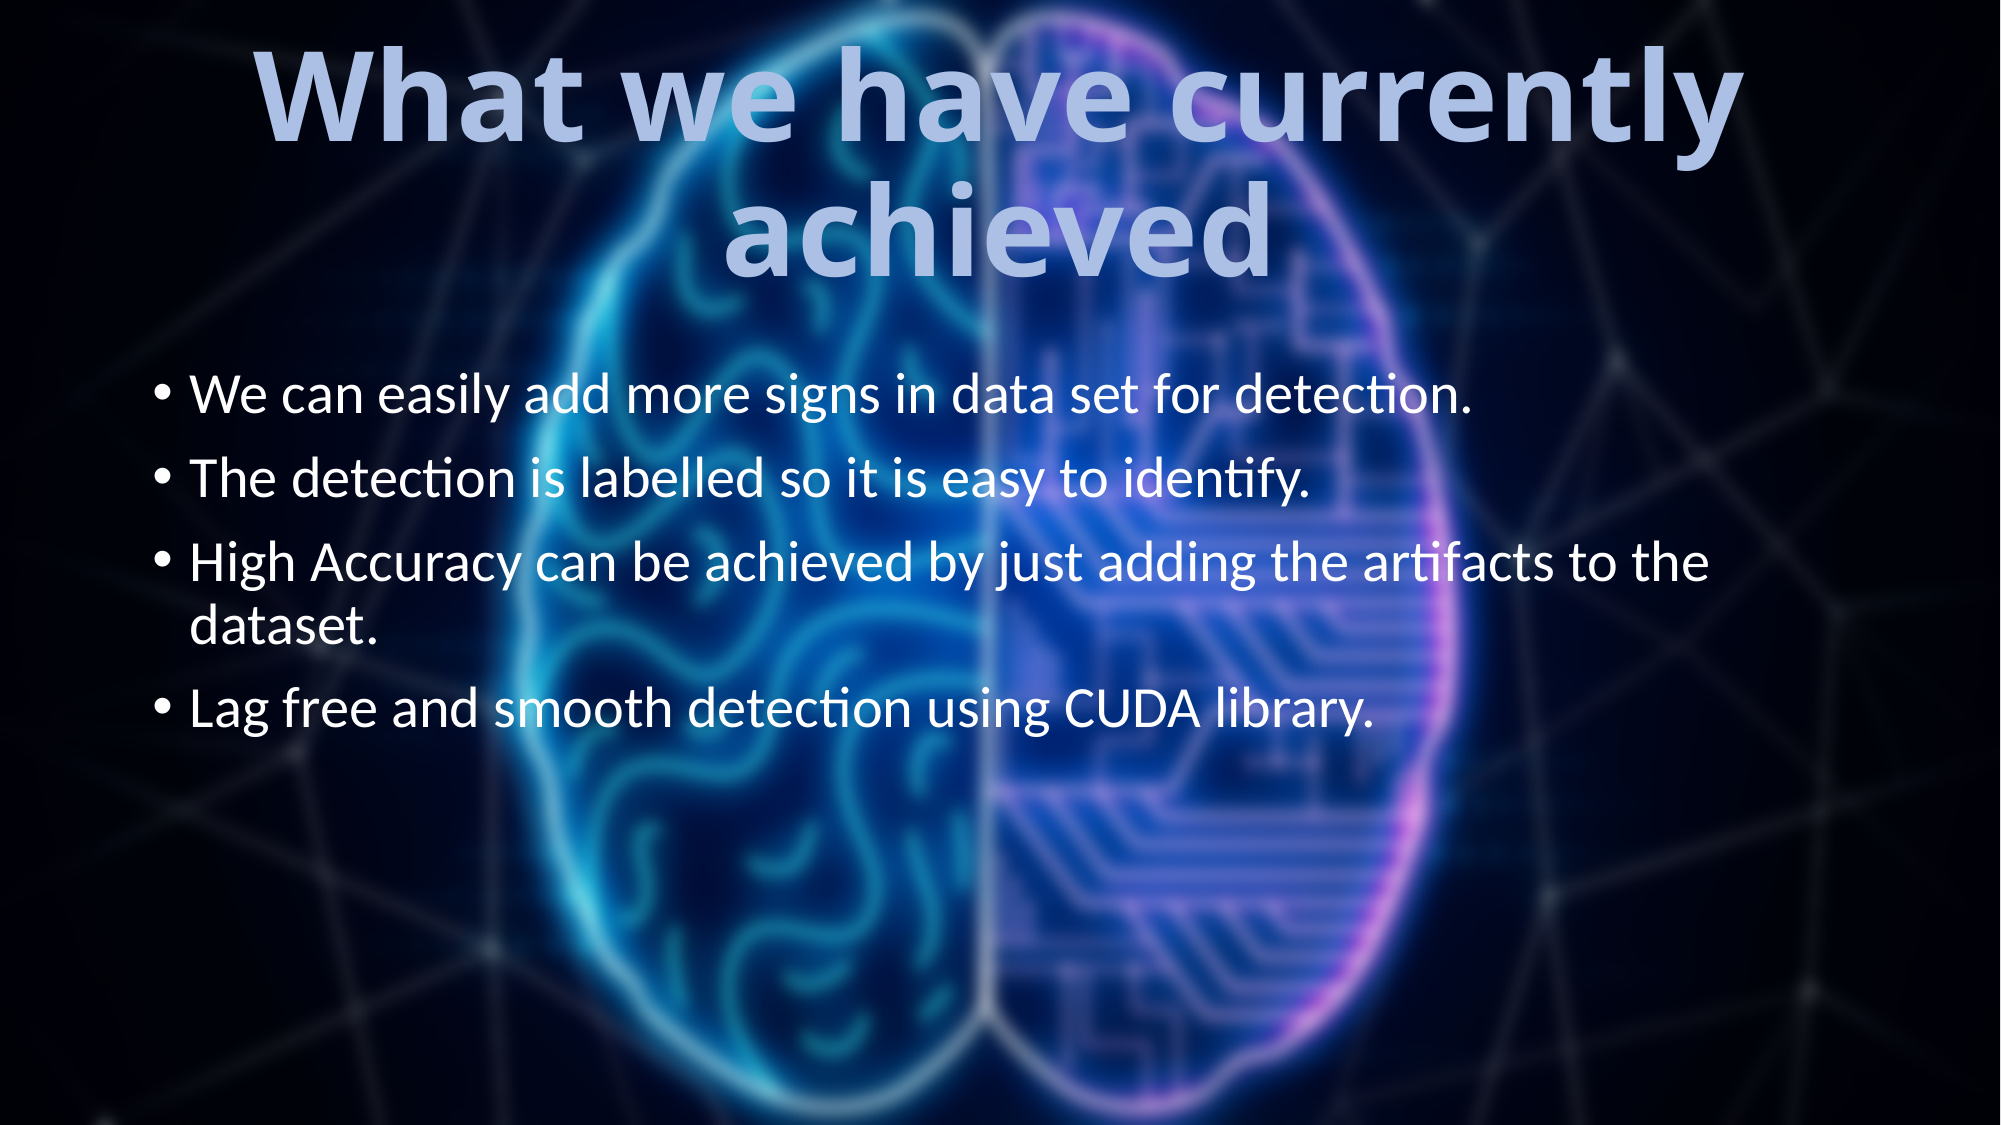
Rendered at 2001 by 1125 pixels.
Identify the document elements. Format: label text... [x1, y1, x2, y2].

picture [0, 0, 2001, 1125]
list We can easily add more signs in data set for detection. The detection is labelled so it is easy to identify. High Accuracy can be achieved by just adding the artifacts to the dataset. Lag free and smooth detection using CUDA library. [137, 355, 1863, 1070]
title What we have currently achieved [137, 59, 1863, 278]
